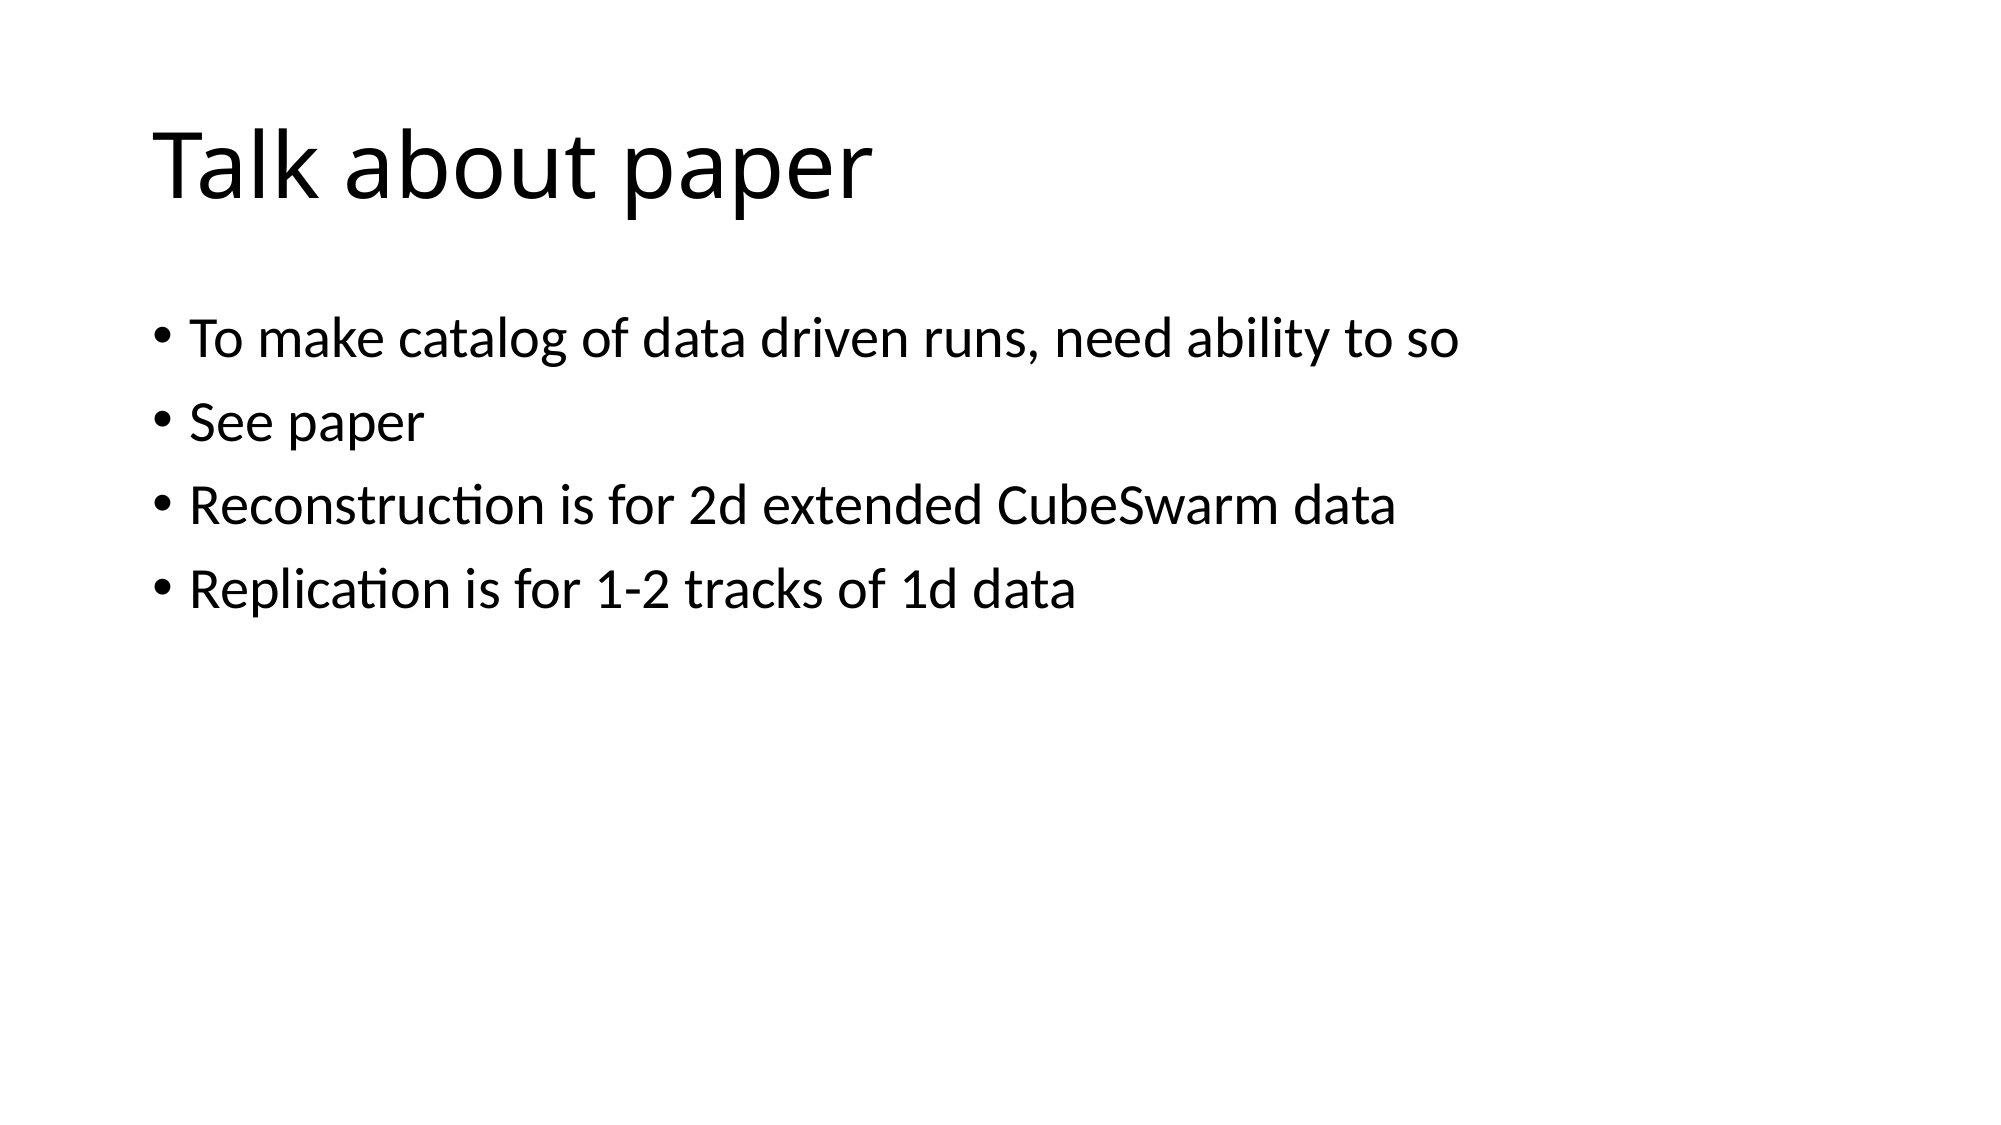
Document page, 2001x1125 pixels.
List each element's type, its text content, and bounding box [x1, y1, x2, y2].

title Talk about paper [137, 59, 1863, 278]
list To make catalog of data driven runs, need ability to so See paper Reconstruction is for 2d extended CubeSwarm data Replication is for 1-2 tracks of 1d data [137, 299, 1863, 1014]
